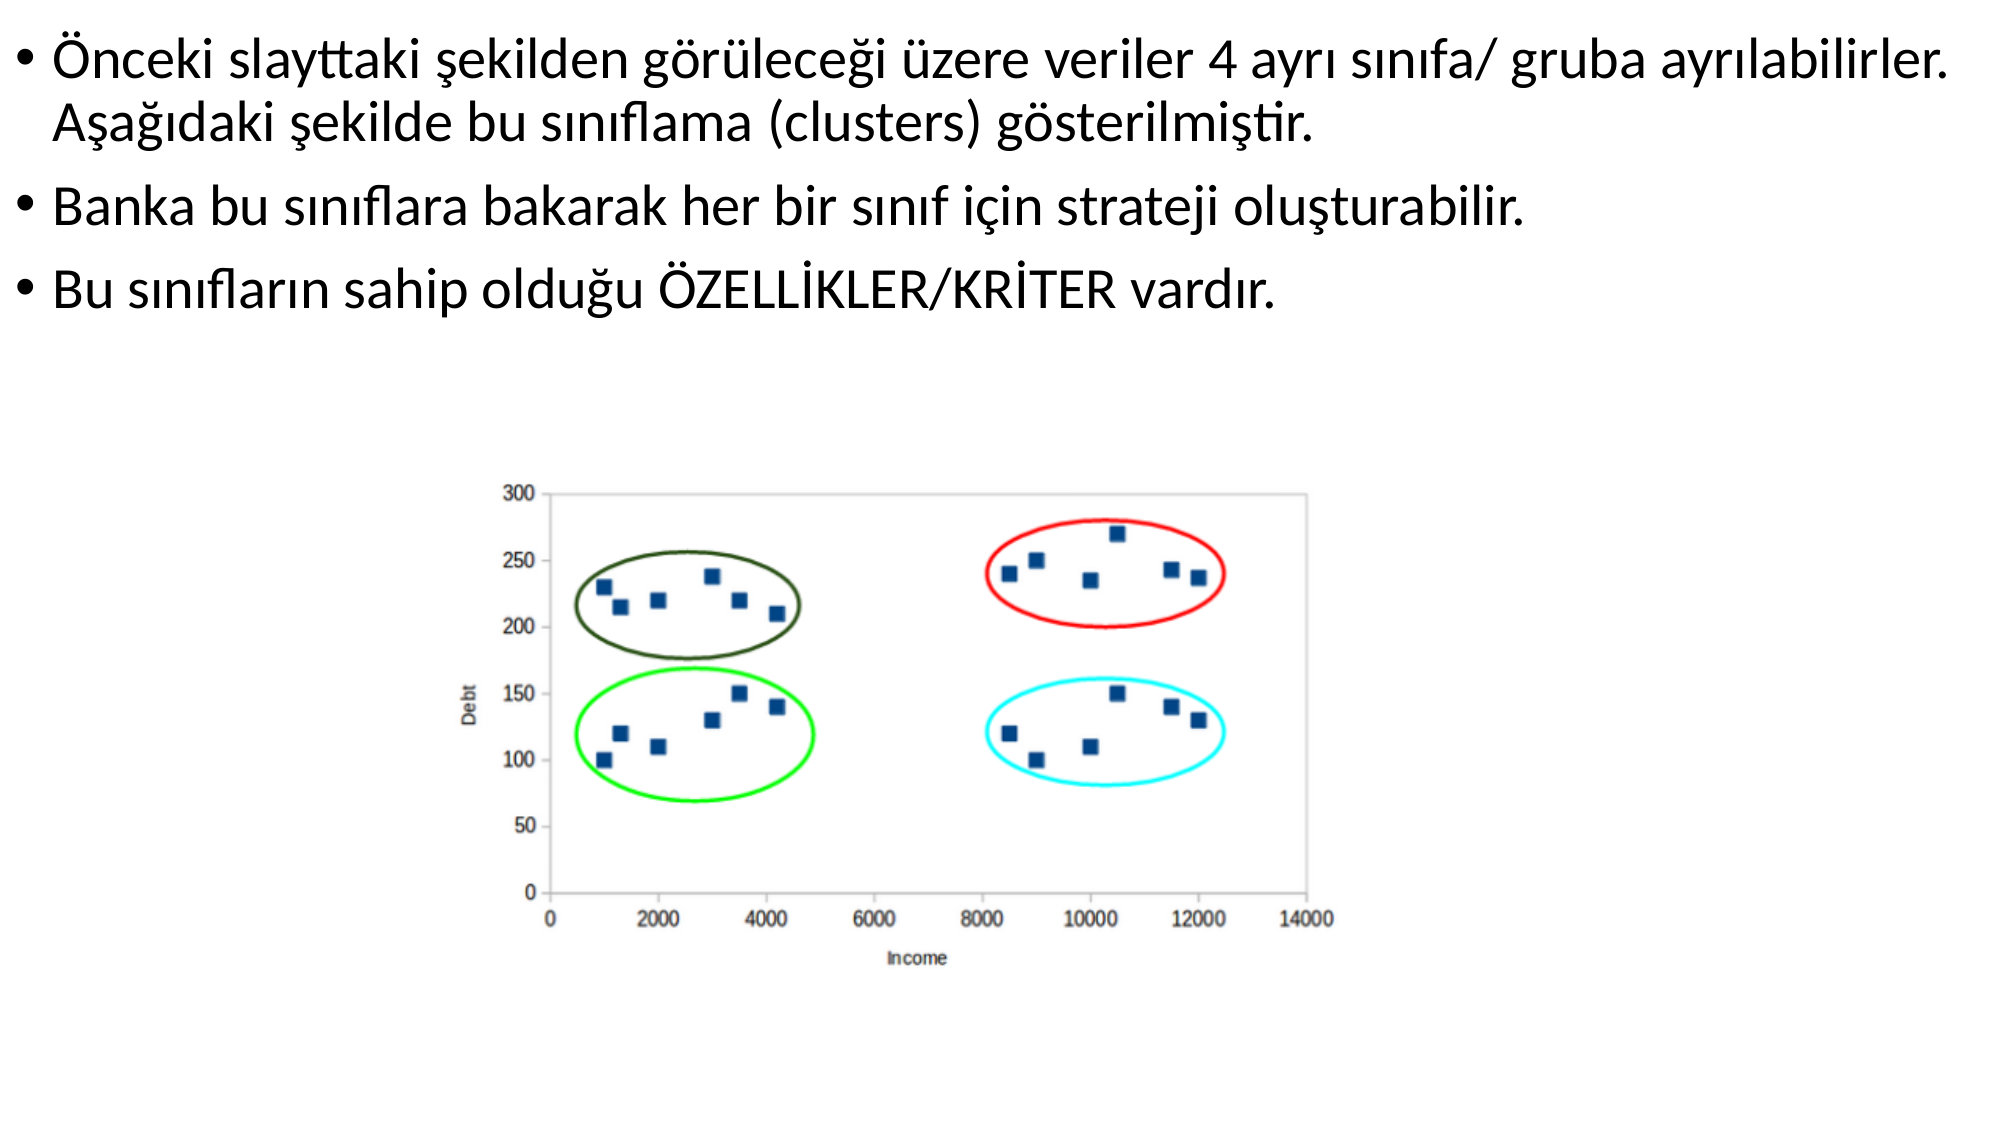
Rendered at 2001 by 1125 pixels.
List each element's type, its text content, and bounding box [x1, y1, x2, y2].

picture [429, 455, 1364, 989]
list Önceki slayttaki şekilden görüleceği üzere veriler 4 ayrı sınıfa/ gruba ayrılabilirler. Aşağıdaki şekilde bu sınıflama (clusters) gösterilmiştir. Banka bu sınıflara bakarak her bir sınıf için strateji oluşturabilir. Bu sınıfların sahip olduğu ÖZELLİKLER/KRİTER vardır. [0, 20, 1997, 390]
